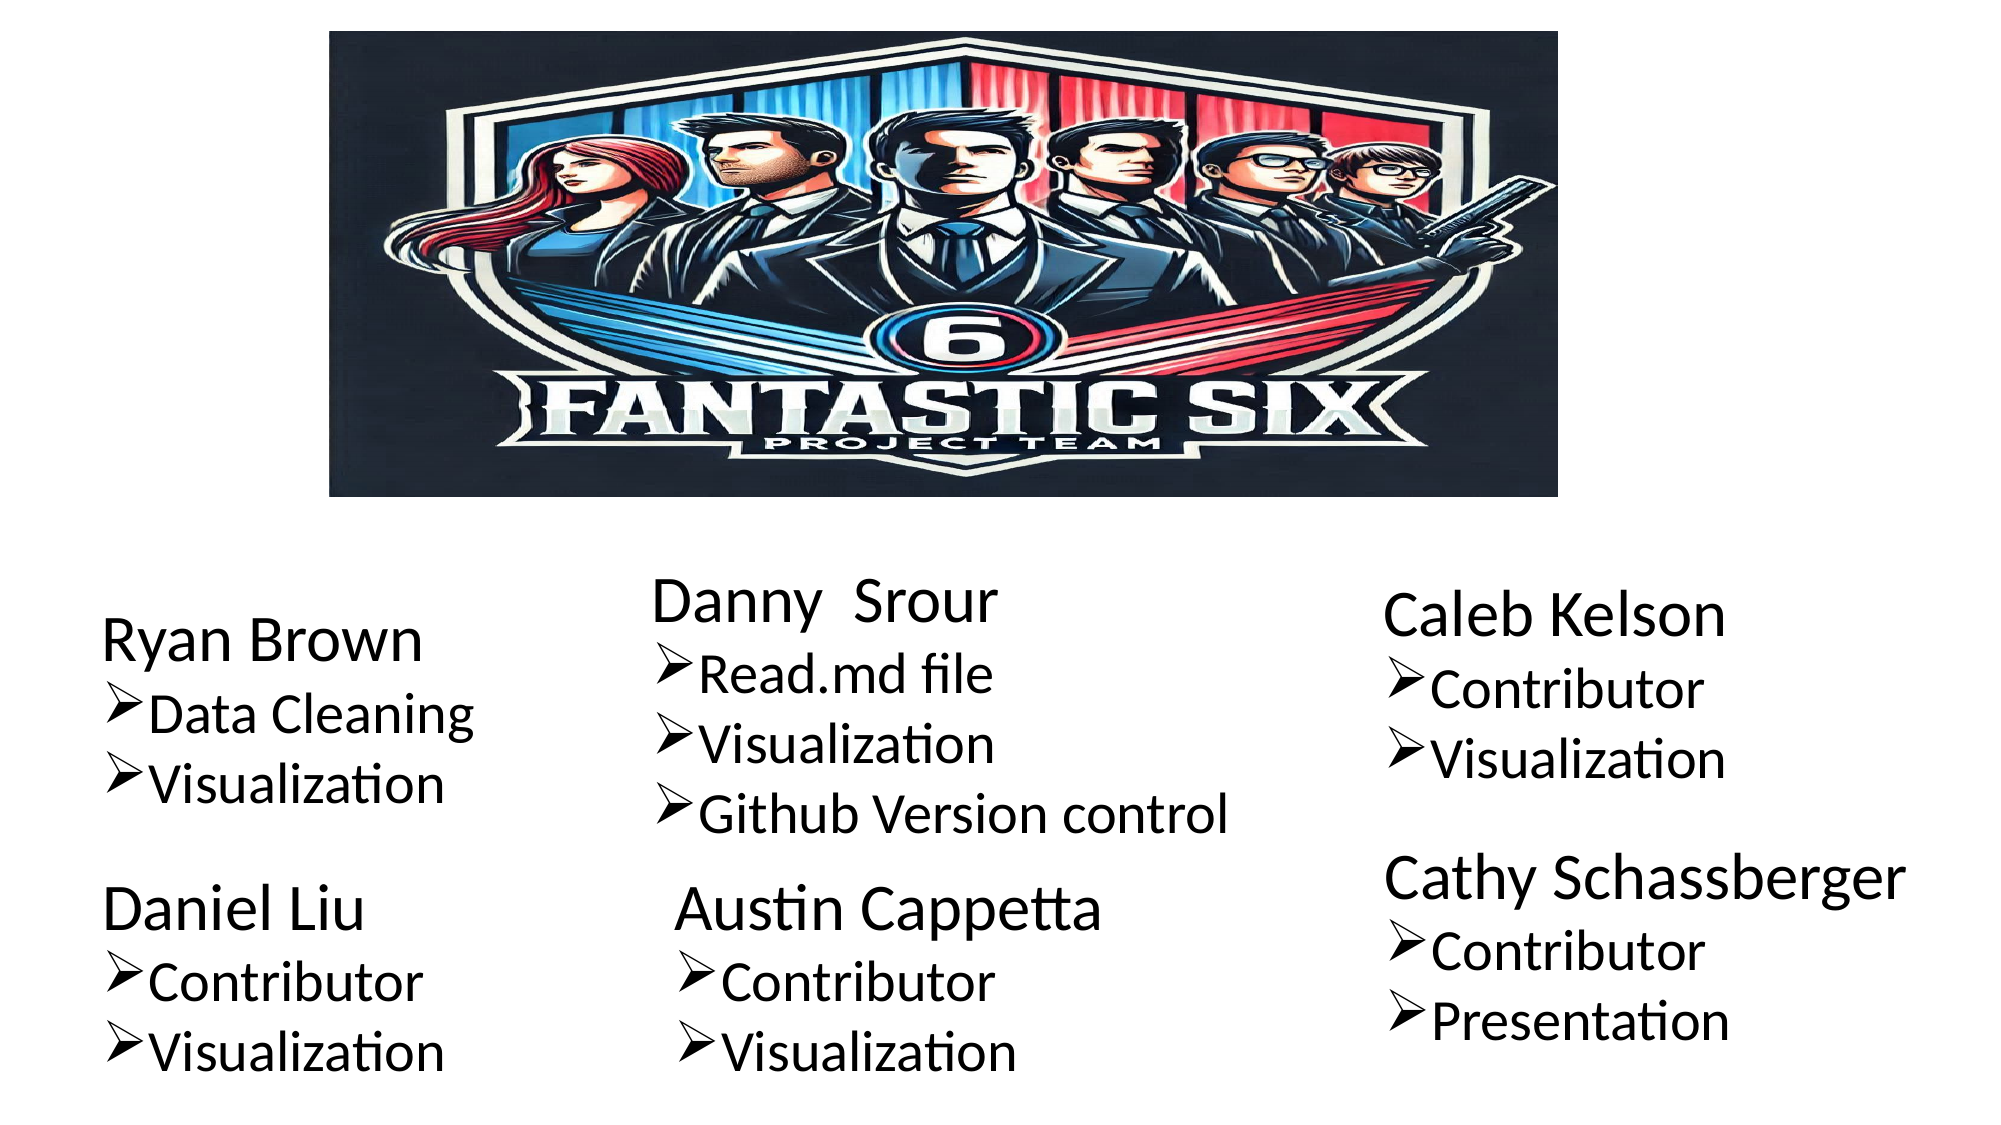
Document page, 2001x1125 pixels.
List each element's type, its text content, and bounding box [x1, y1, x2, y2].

picture [329, 31, 1558, 497]
text_box Daniel Liu Contributor Visualization [87, 856, 461, 1091]
text_box Caleb Kelson Contributor Visualization [1368, 562, 1743, 798]
text_box Ryan Brown Data Cleaning Visualization [87, 587, 490, 823]
text_box Danny Srour Read.md file Visualization Github Version control [637, 548, 1245, 853]
text_box Cathy Schassberger Contributor Presentation [1369, 825, 1924, 1060]
text_box Austin Cappetta Contributor Visualization [659, 856, 1119, 1091]
